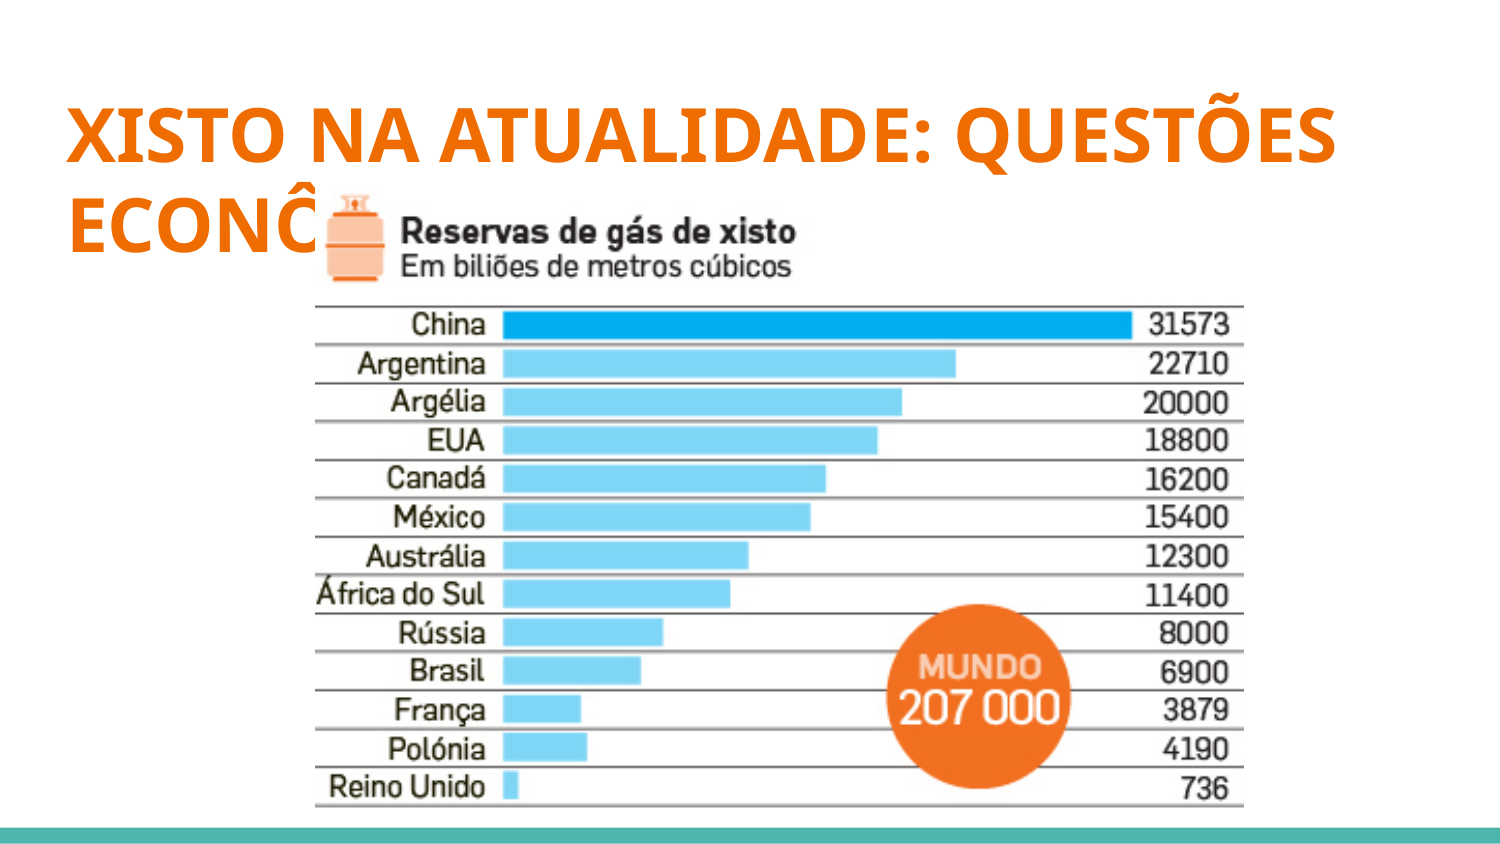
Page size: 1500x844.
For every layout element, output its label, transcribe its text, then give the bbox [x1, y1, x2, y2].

picture [314, 188, 1244, 810]
title XISTO NA ATUALIDADE: QUESTÕES ECONÔMICAS [51, 72, 1449, 189]
